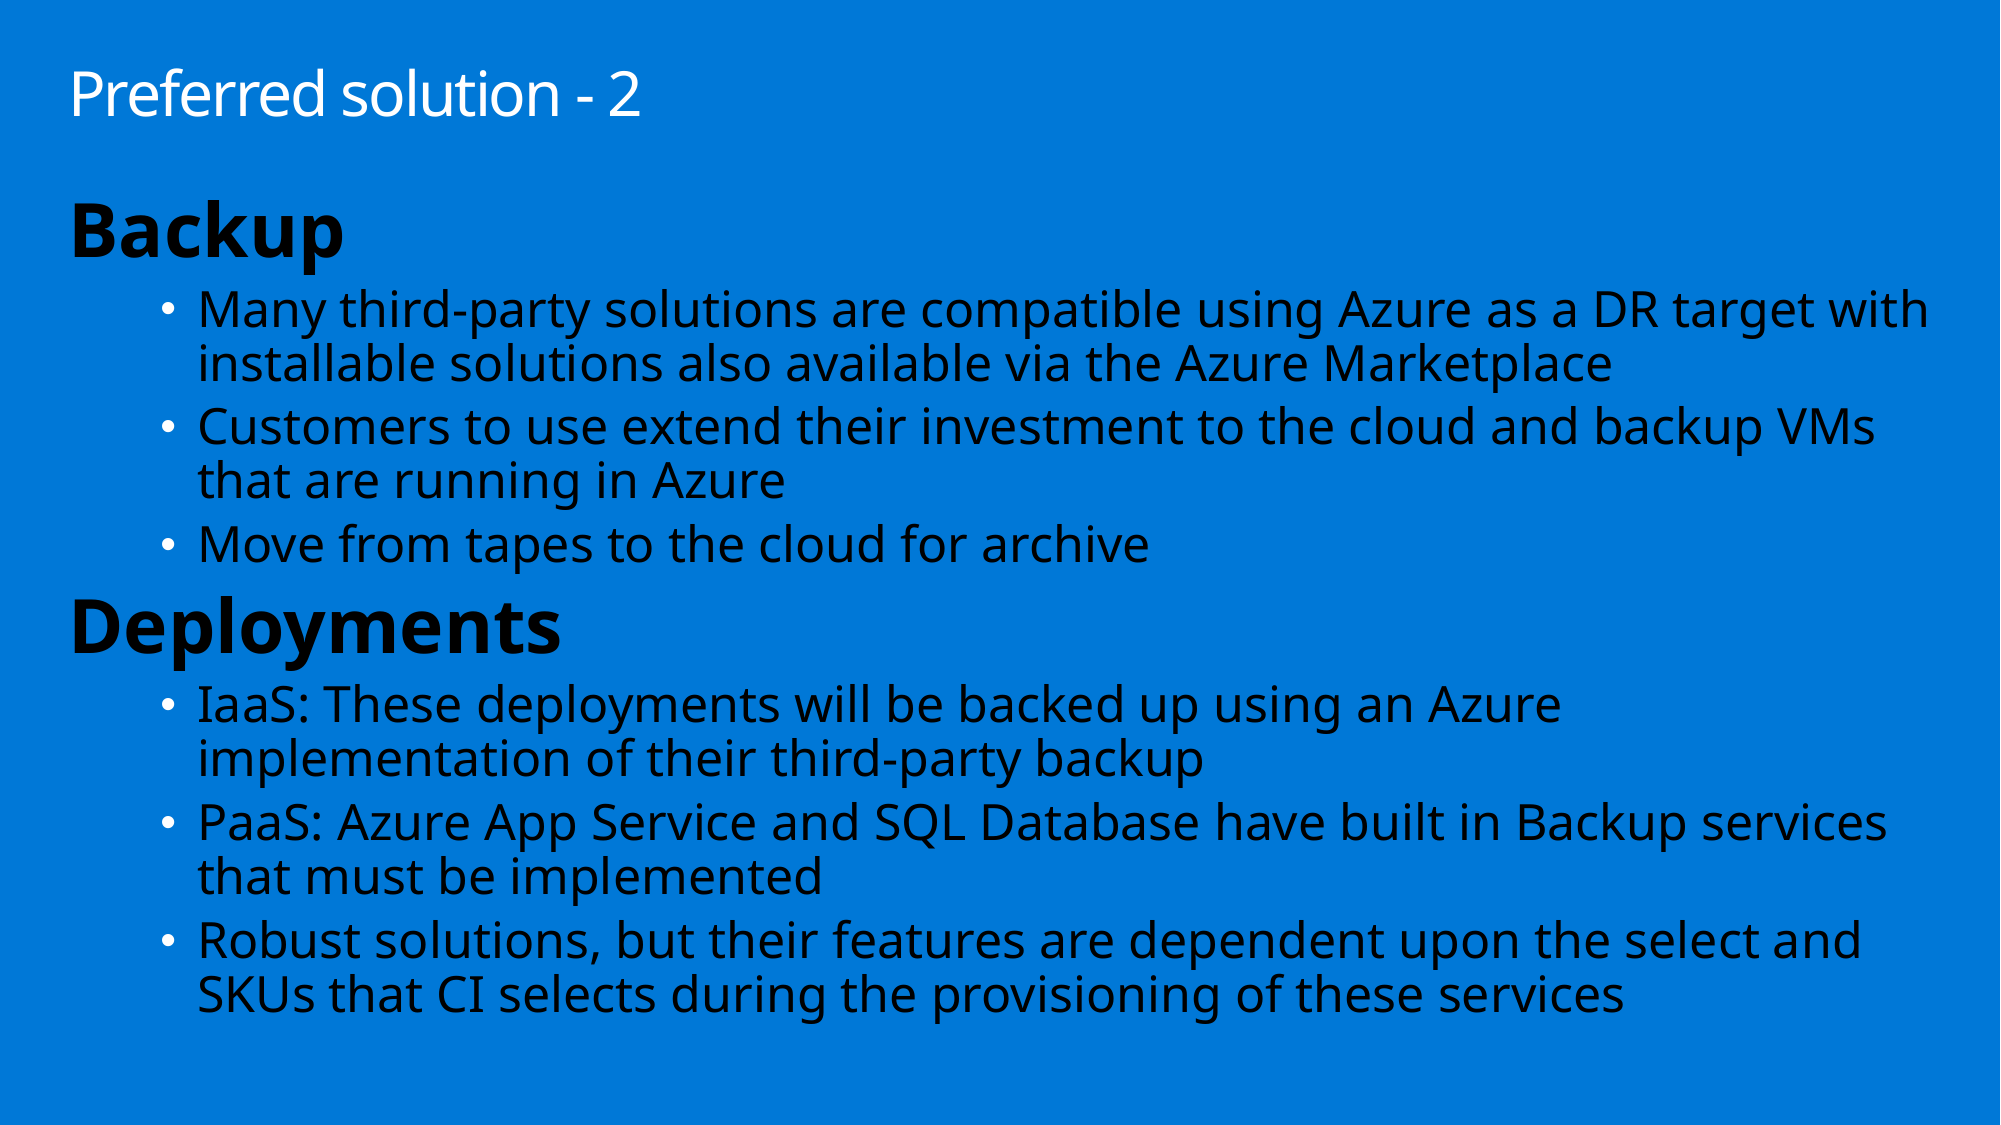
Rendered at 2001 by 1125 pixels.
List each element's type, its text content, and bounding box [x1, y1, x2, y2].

title Preferred solution - 2 [44, 47, 1957, 177]
list Backup Many third-party solutions are compatible using Azure as a DR target with installable solutions also available via the Azure Marketplace Customers to use extend their investment to the cloud and backup VMs that are running in Azure Move from tapes to the cloud for archive Deployments IaaS: These deployments will be backed up using an Azure implementation of their third-party backup PaaS: Azure App Service and SQL Database have built in Backup services that must be implemented Robust solutions, but their features are dependent upon the select and SKUs that CI selects during the provisioning of these services [44, 177, 1957, 1063]
